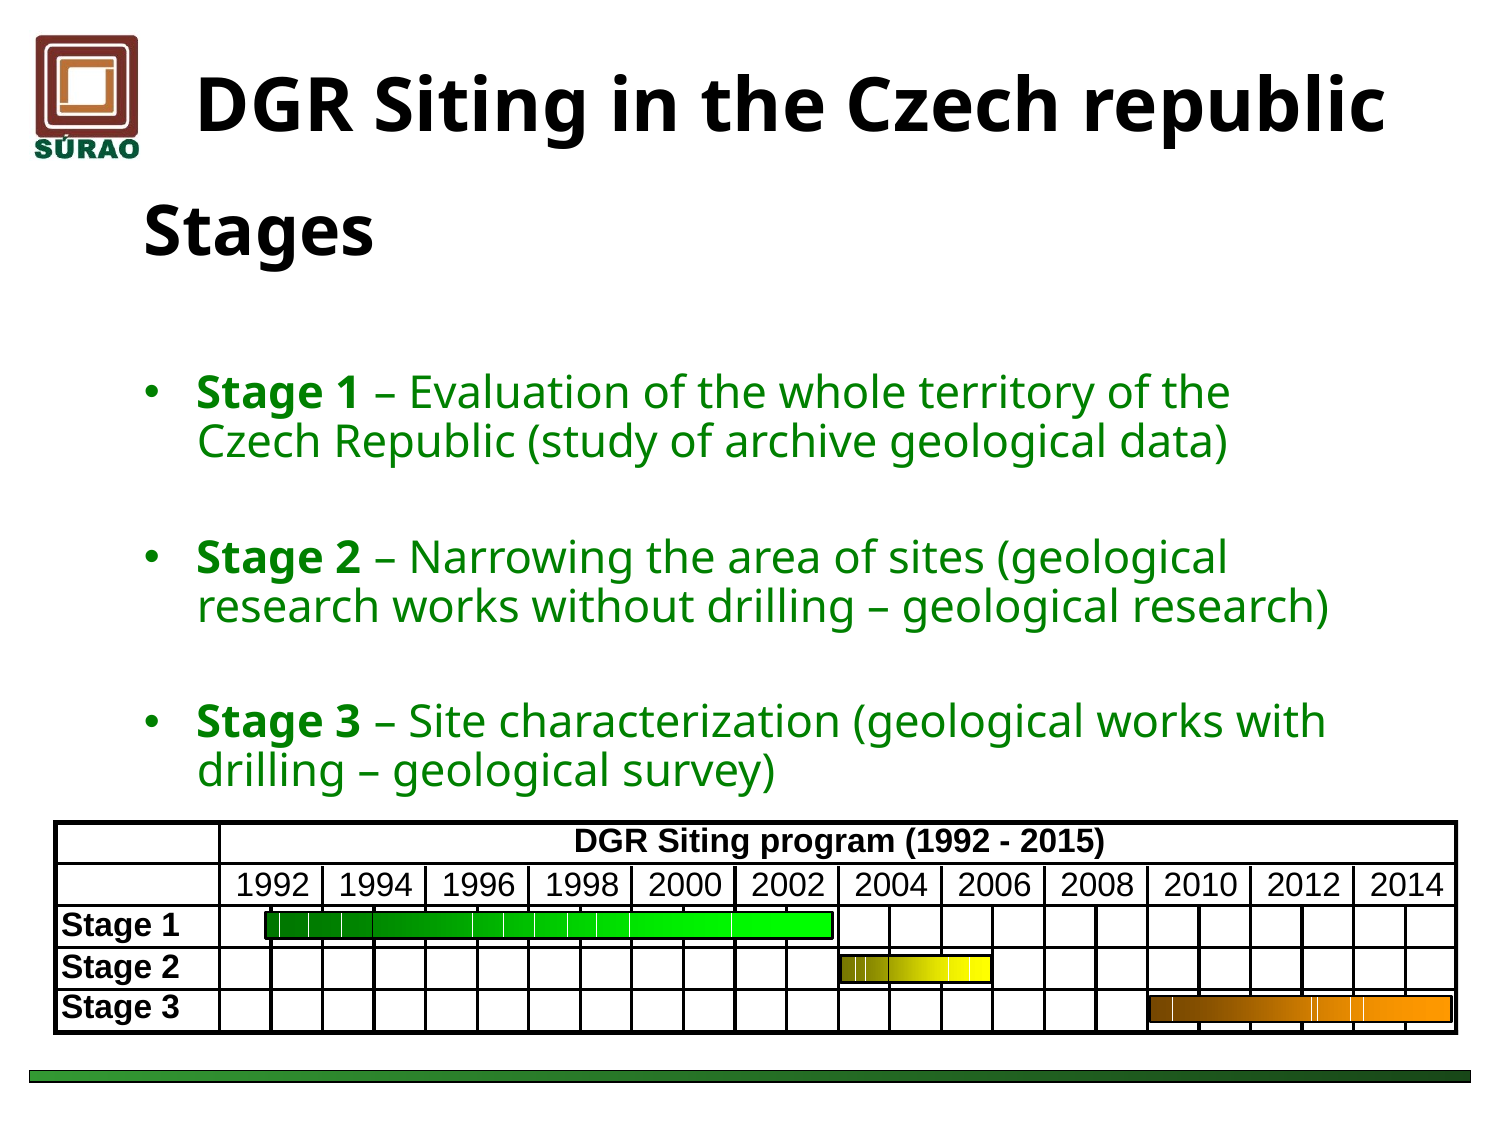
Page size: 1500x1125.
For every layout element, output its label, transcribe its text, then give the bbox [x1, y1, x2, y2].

list Stages Stage 1 – Evaluation of the whole territory of the Czech Republic (study of archive geological data) Stage 2 – Narrowing the area of sites (geological research works without drilling – geological research) Stage 3 – Site characterization (geological works with drilling – geological survey) [128, 187, 1358, 818]
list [52, 820, 1460, 1036]
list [29, 30, 142, 162]
text_box [29, 1070, 1471, 1083]
title DGR Siting in the Czech republic [159, 30, 1424, 174]
